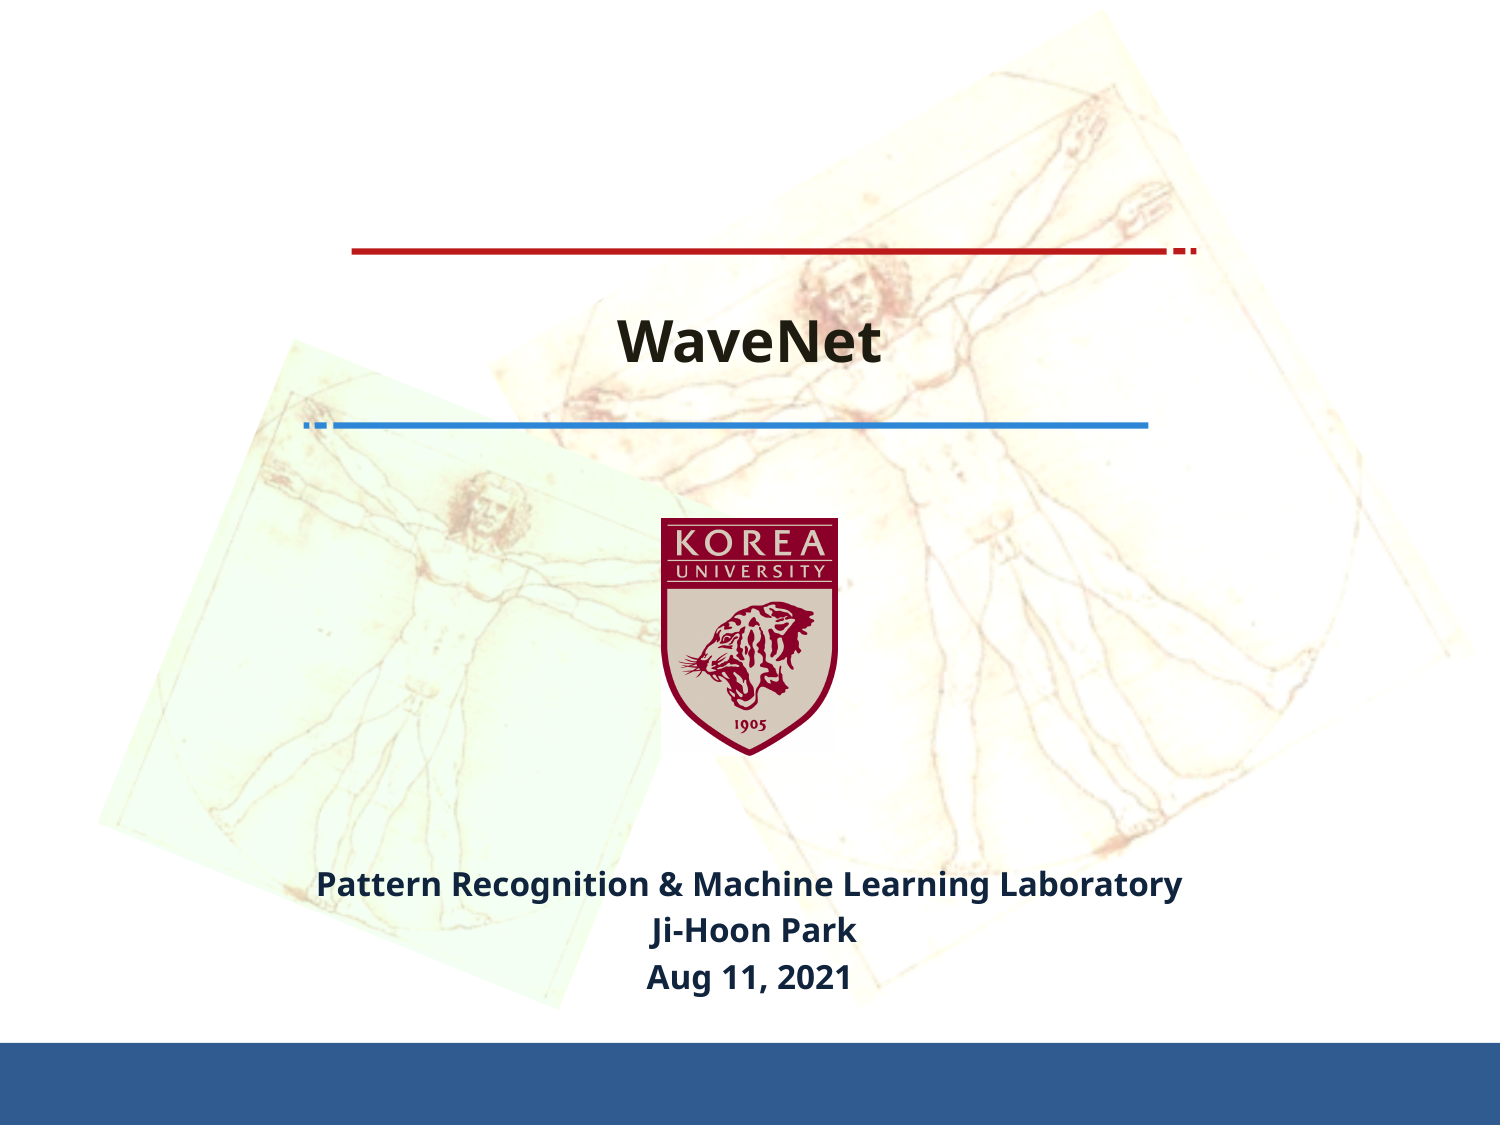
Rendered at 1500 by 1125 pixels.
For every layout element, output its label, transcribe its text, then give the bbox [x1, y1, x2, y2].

picture [661, 518, 838, 756]
subtitle Pattern Recognition & Machine Learning Laboratory Ji-Hoon Park Aug 11, 2021 [224, 855, 1276, 1009]
title WaveNet [38, 290, 1462, 387]
